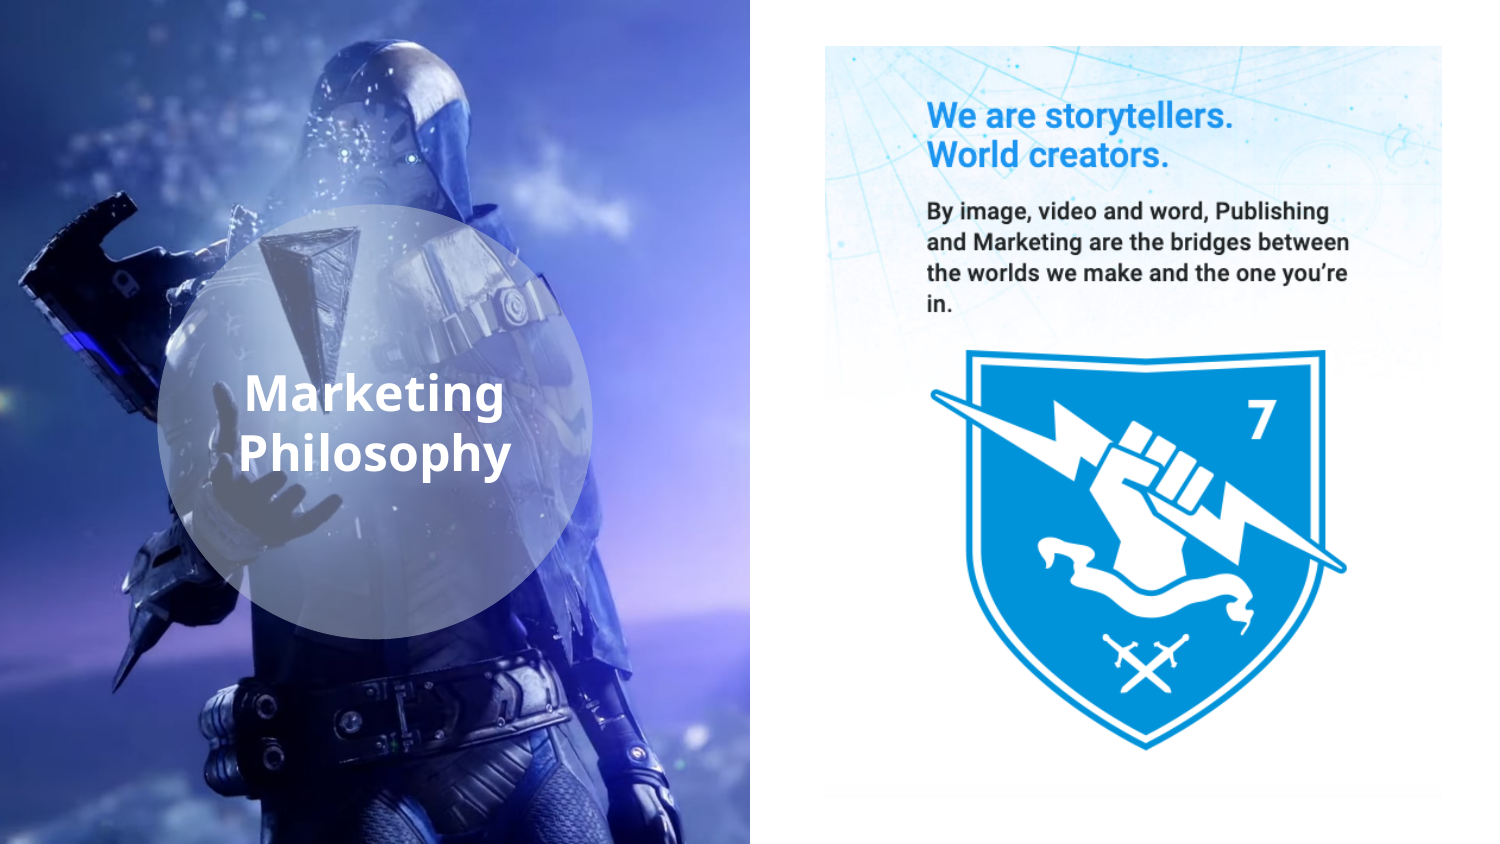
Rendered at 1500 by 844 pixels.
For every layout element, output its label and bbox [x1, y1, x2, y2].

picture [0, 0, 751, 844]
picture [824, 45, 1442, 798]
